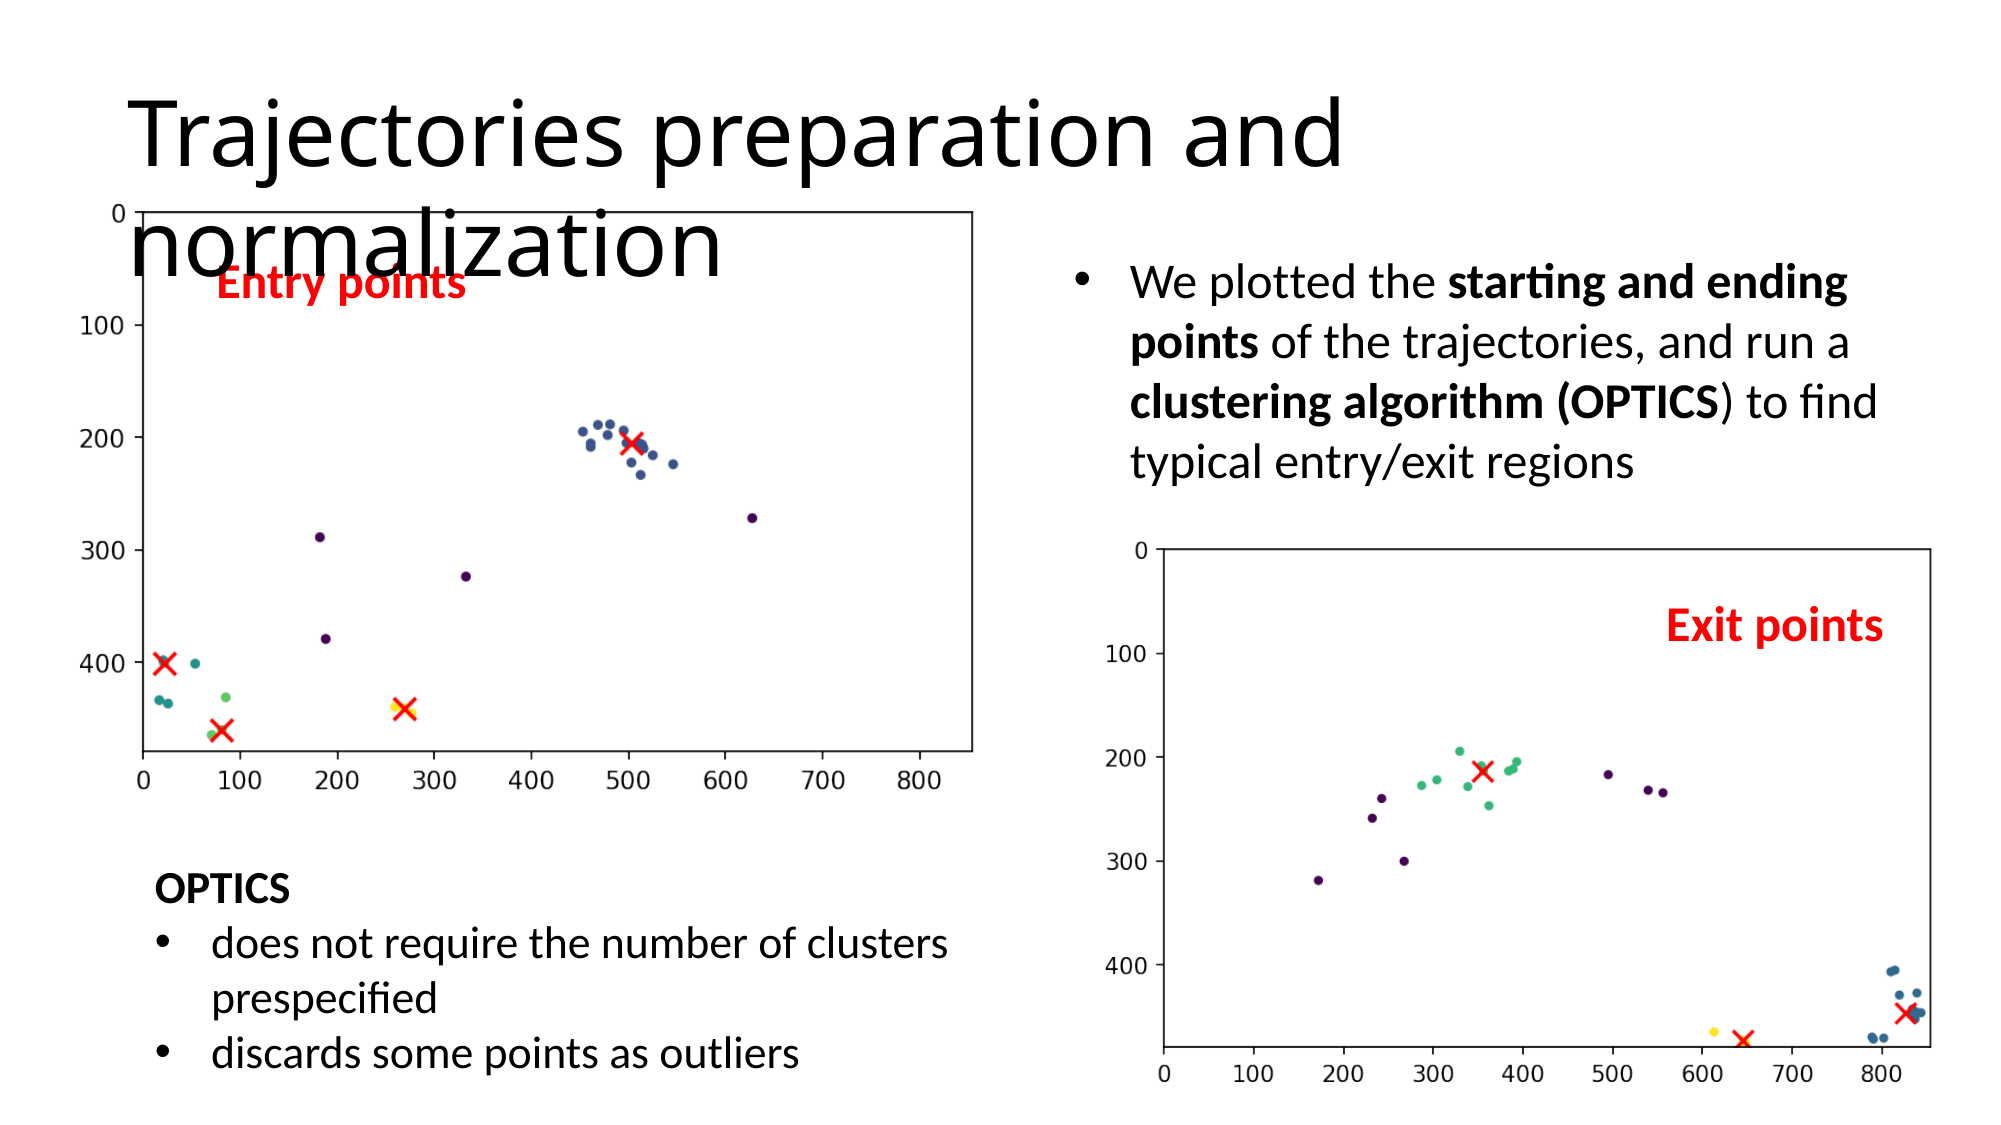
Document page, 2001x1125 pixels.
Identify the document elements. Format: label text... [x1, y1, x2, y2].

text_box We plotted the starting and ending points of the trajectories, and run a clustering algorithm (OPTICS) to find typical entry/exit regions [1058, 241, 1970, 496]
picture [61, 186, 989, 811]
picture [1088, 525, 1946, 1102]
text_box OPTICS does not require the number of clusters prespecified discards some points as outliers [65, 850, 1024, 1086]
text_box Trajectories preparation and normalization [112, 67, 1818, 302]
